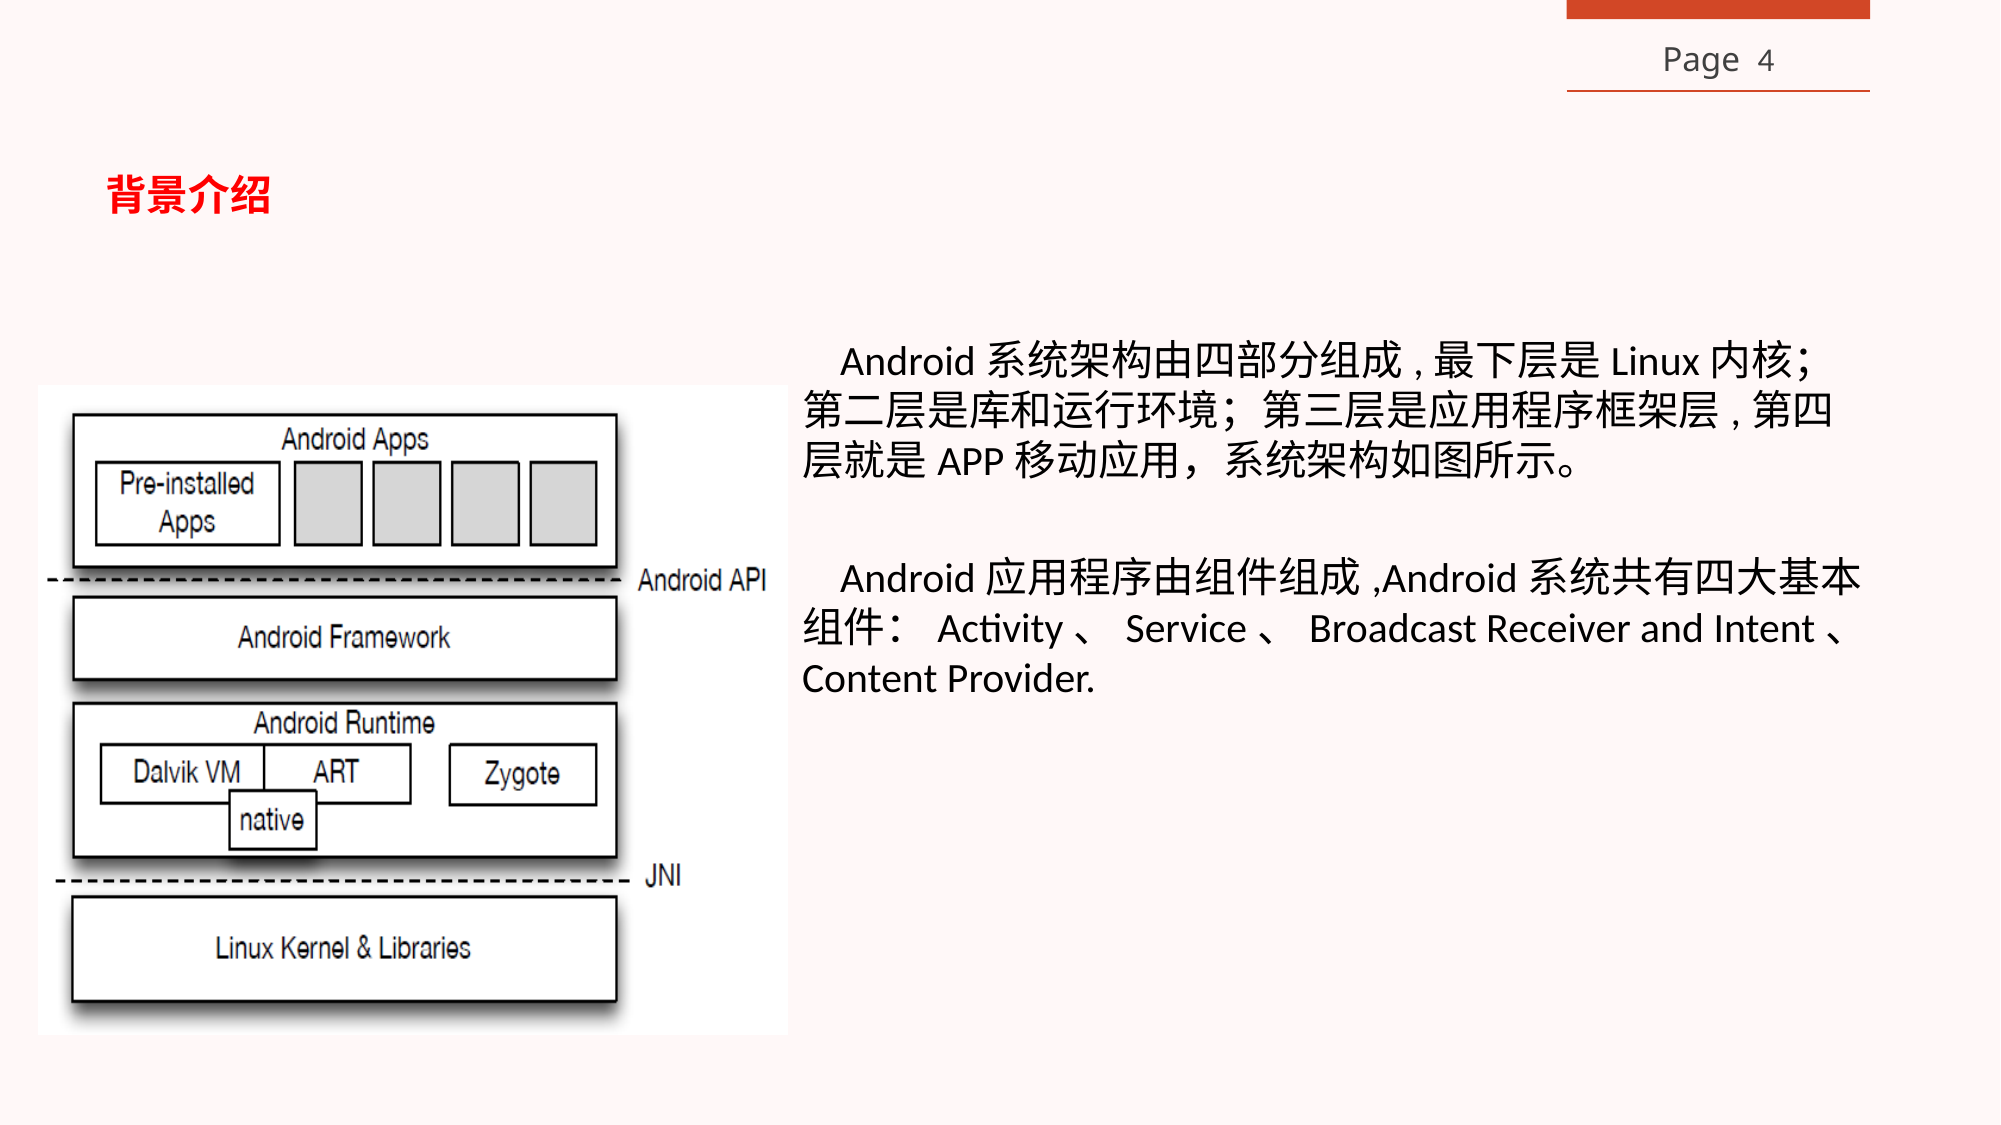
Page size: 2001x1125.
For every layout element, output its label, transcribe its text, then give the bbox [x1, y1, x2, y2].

picture [38, 385, 788, 1036]
list 背景介绍 [90, 160, 398, 268]
list Android系统架构由四部分组成,最下层是Linux内核；第二层是库和运行环境；第三层是应用程序框架层,第四层就是APP移动应用，系统架构如图所示。 Android应用程序由组件组成,Android系统共有四大基本组件：Activity、Service、Broadcast Receiver and Intent、Content Provider. [787, 326, 1886, 1035]
